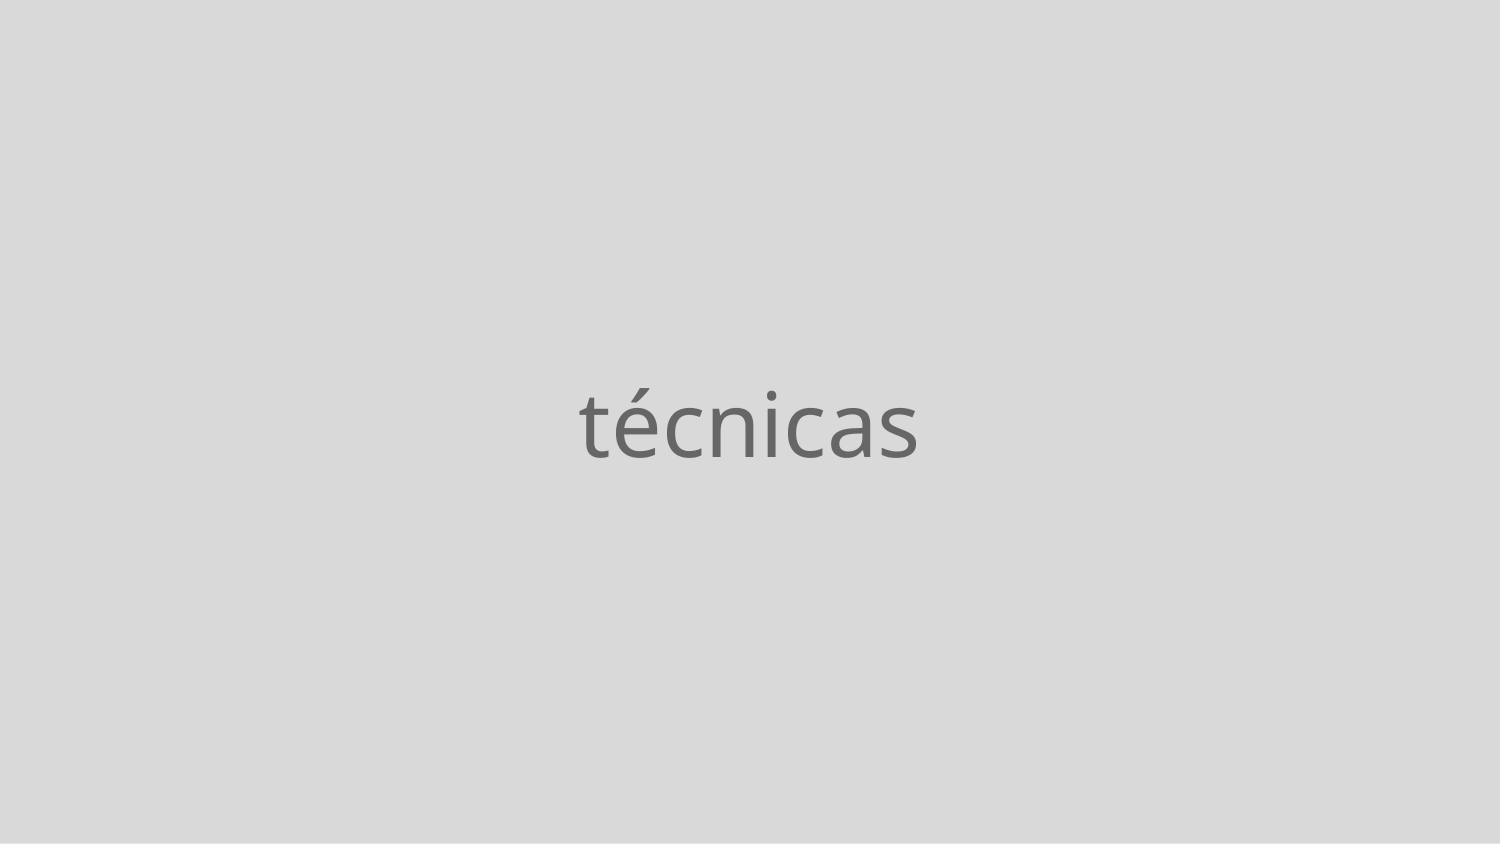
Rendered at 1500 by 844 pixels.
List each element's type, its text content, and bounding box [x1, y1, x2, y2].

title técnicas [51, 352, 1449, 491]
